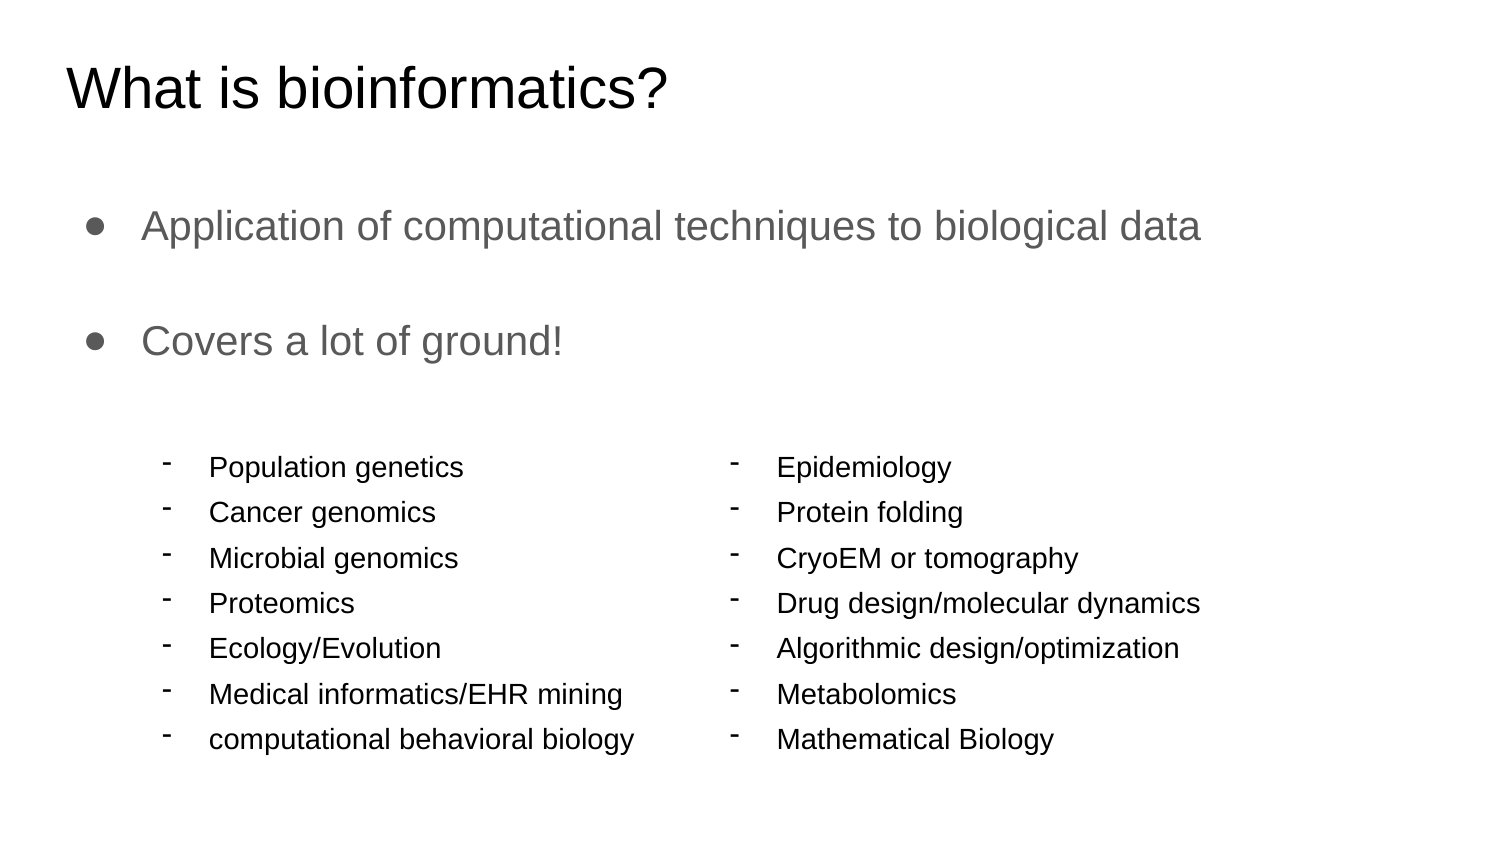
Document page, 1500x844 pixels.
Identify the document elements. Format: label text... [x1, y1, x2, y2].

text_box Population genetics Cancer genomics Microbial genomics Proteomics Ecology/Evolution Medical informatics/EHR mining computational behavioral biology Epidemiology Protein folding CryoEM or tomography Drug design/molecular dynamics Algorithmic design/optimization Metabolomics Mathematical Biology [147, 430, 1313, 844]
list Application of computational techniques to biological data Covers a lot of ground! [51, 176, 1449, 412]
title What is bioinformatics? [51, 35, 1449, 130]
